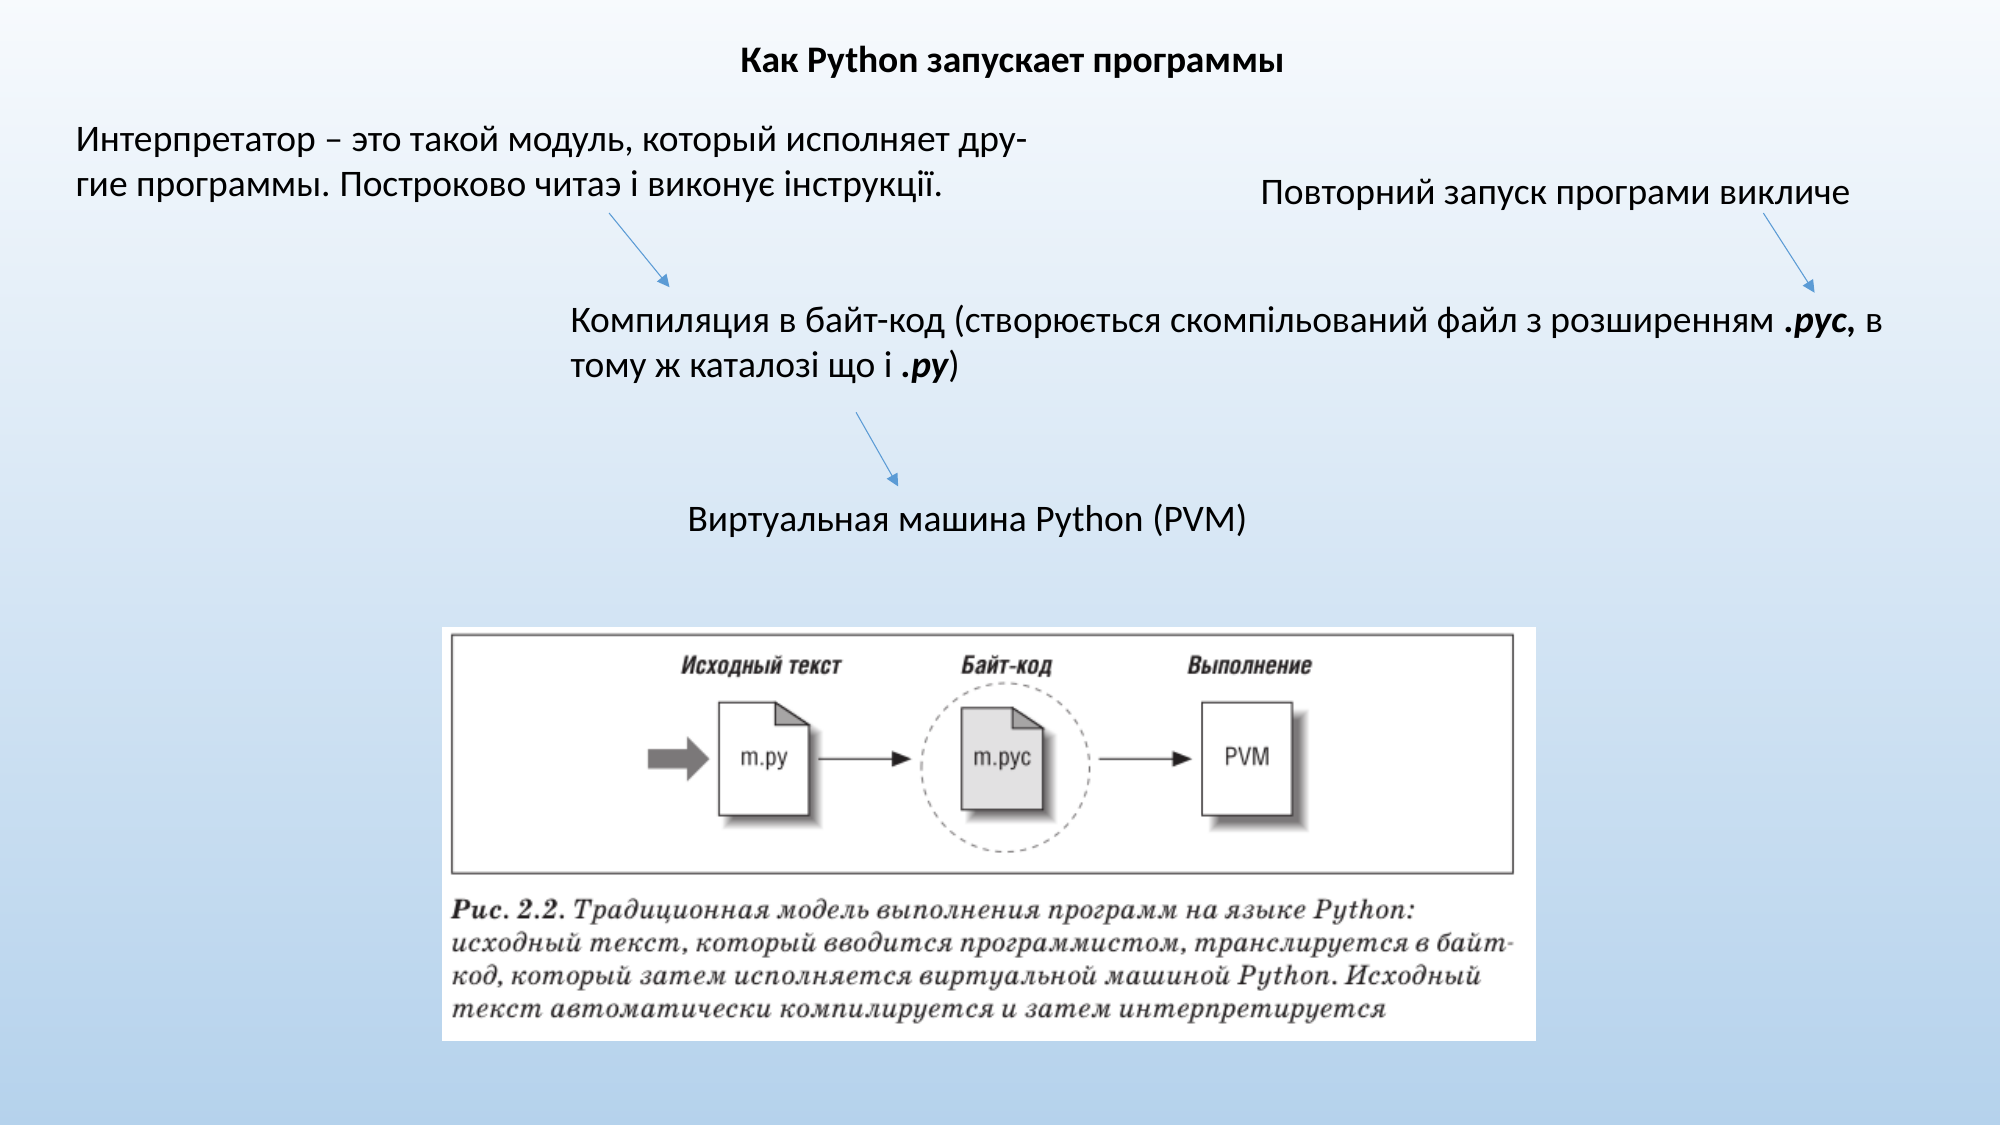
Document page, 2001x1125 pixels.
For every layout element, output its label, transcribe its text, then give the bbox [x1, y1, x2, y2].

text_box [1763, 212, 1815, 293]
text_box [856, 412, 899, 487]
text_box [609, 213, 670, 288]
text_box Интерпретатор – это такой модуль, который исполняет дру- гие программы. Построково читаэ і виконує інструкції. [61, 107, 1061, 212]
text_box Компиляция в байт-код (створюється скомпільований файл з розширенням .pyc, в тому ж каталозі що і .py) [555, 287, 1949, 392]
text_box Как Python запускает программы [725, 27, 1301, 87]
picture [442, 627, 1536, 1041]
text_box Виртуальная машина Python (PVM) [672, 486, 1263, 547]
text_box Повторний запуск програми викличе [1245, 159, 1867, 220]
